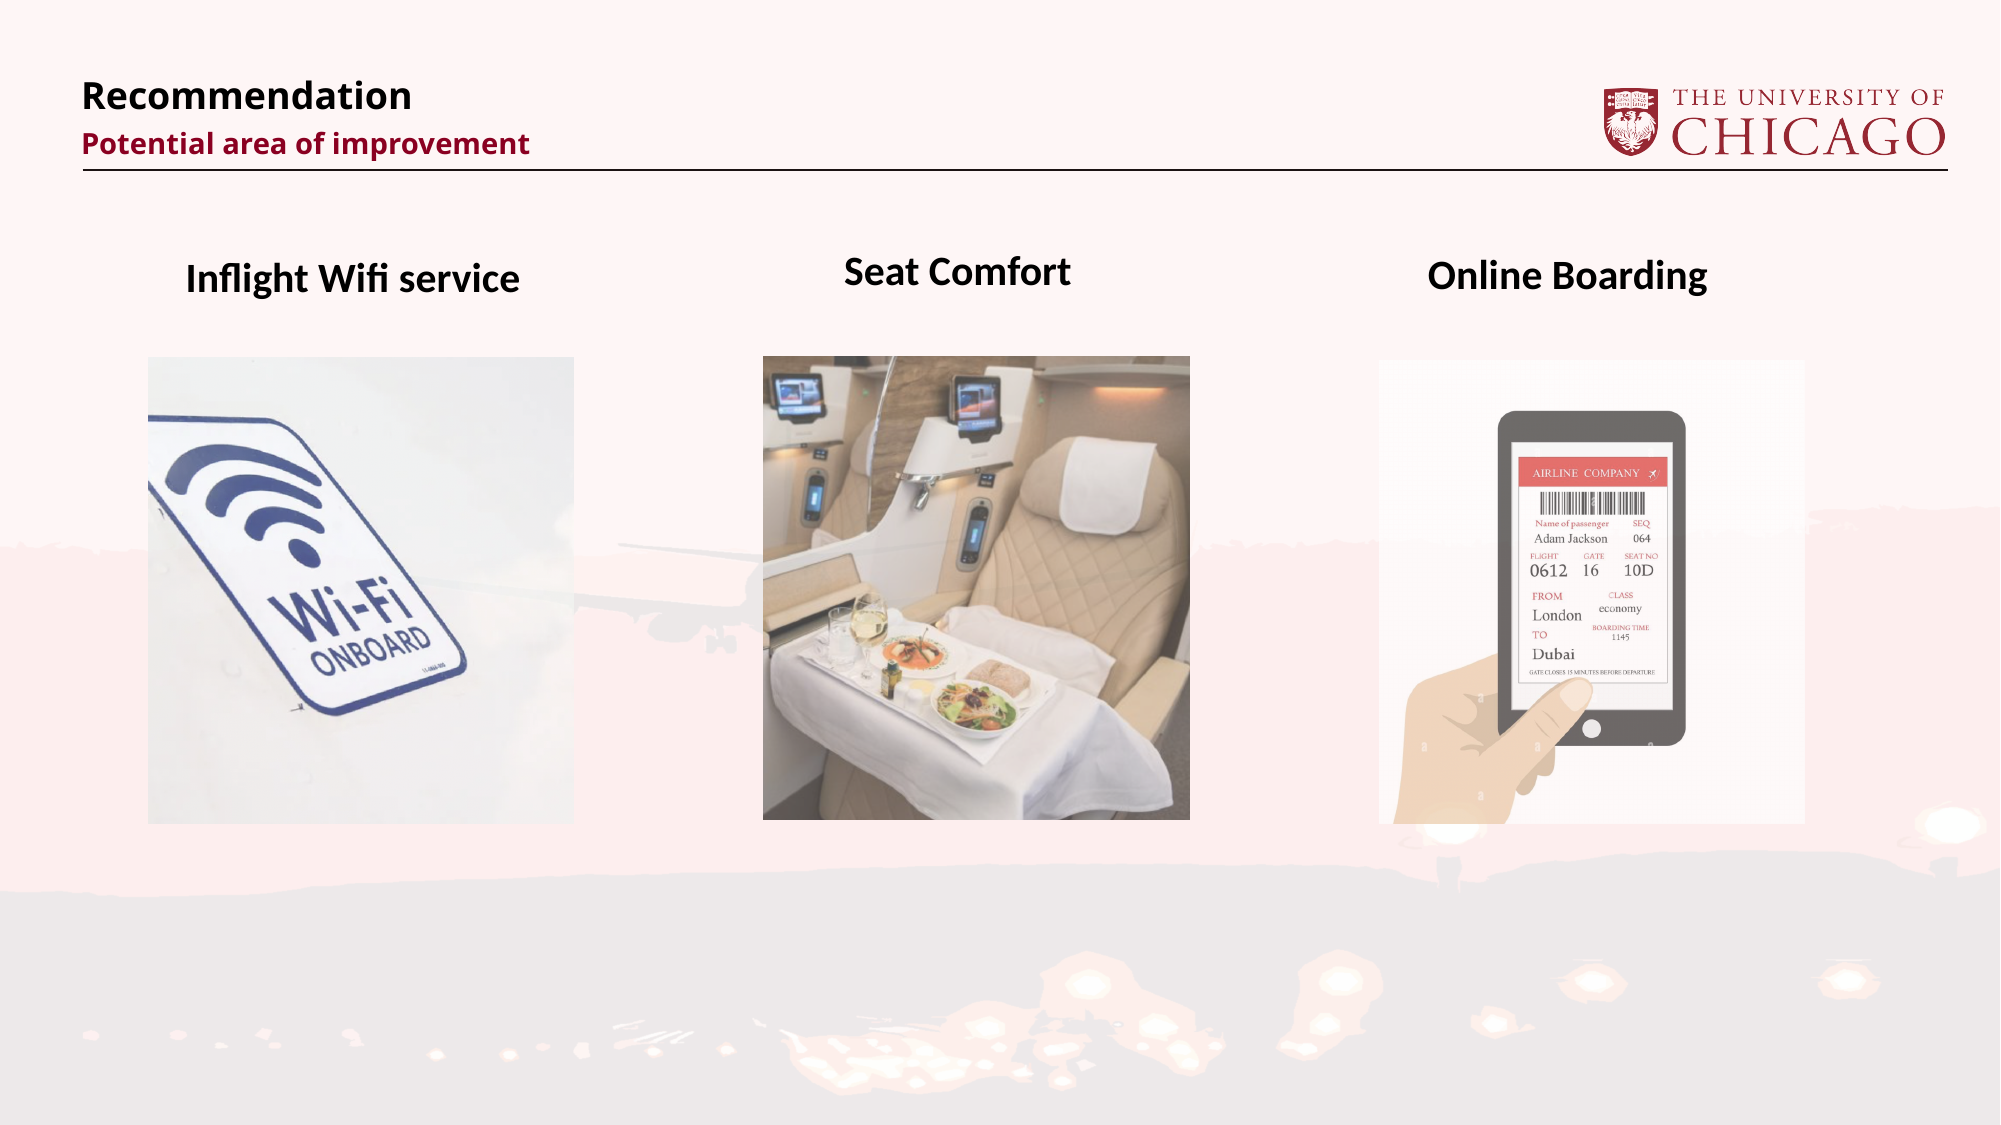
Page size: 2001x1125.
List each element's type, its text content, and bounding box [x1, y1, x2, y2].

picture [1566, 50, 1983, 194]
list Recommendation [65, 69, 1496, 130]
picture [148, 357, 574, 824]
list Potential area of improvement [65, 130, 1496, 182]
picture [1379, 360, 1805, 824]
text_box Inflight Wifi service [170, 243, 615, 309]
text_box Online Boarding [1413, 240, 1780, 356]
text_box Seat Comfort [829, 236, 1165, 301]
picture [763, 355, 1190, 820]
